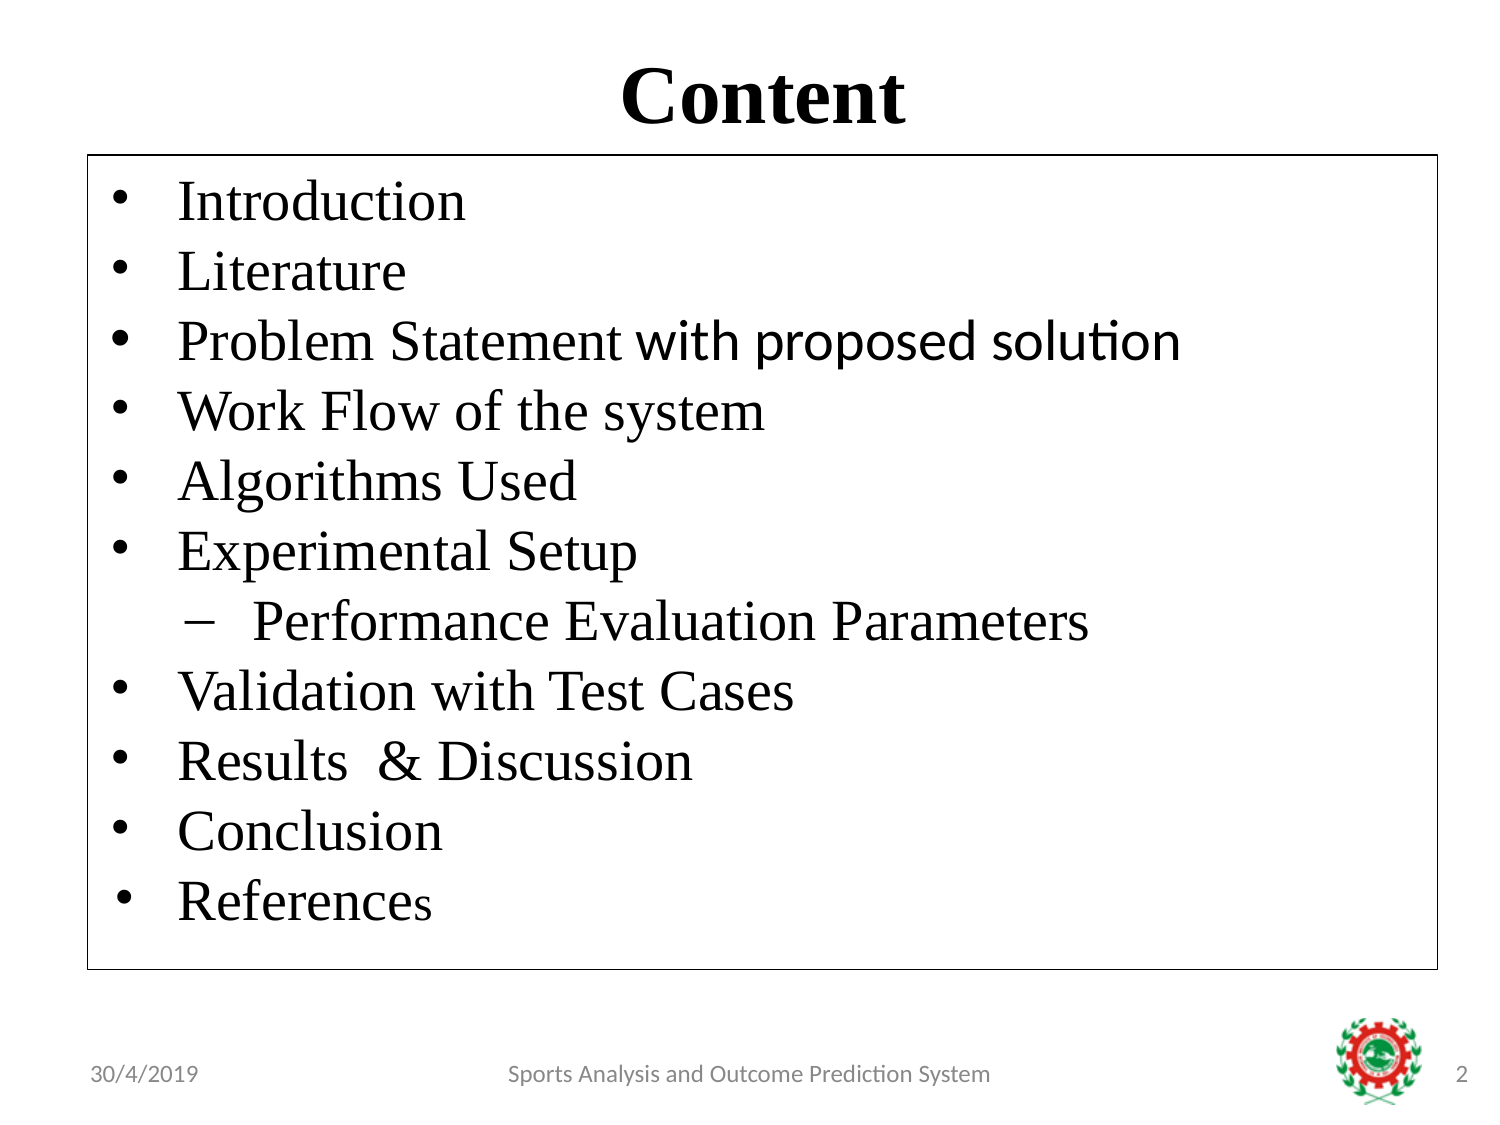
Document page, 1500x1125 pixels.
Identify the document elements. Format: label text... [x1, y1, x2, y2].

footer Sports Analysis and Outcome Prediction System [444, 1042, 1056, 1103]
title Content [87, 24, 1438, 154]
picture [1336, 1018, 1422, 1042]
list Introduction Literature Problem Statement with proposed solution Work Flow of the system Algorithms Used Experimental Setup Performance Evaluation Parameters Validation with Test Cases Results & Discussion Conclusion References [87, 154, 1438, 970]
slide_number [75, 1042, 425, 1103]
slide_number 2 [1133, 1042, 1484, 1103]
